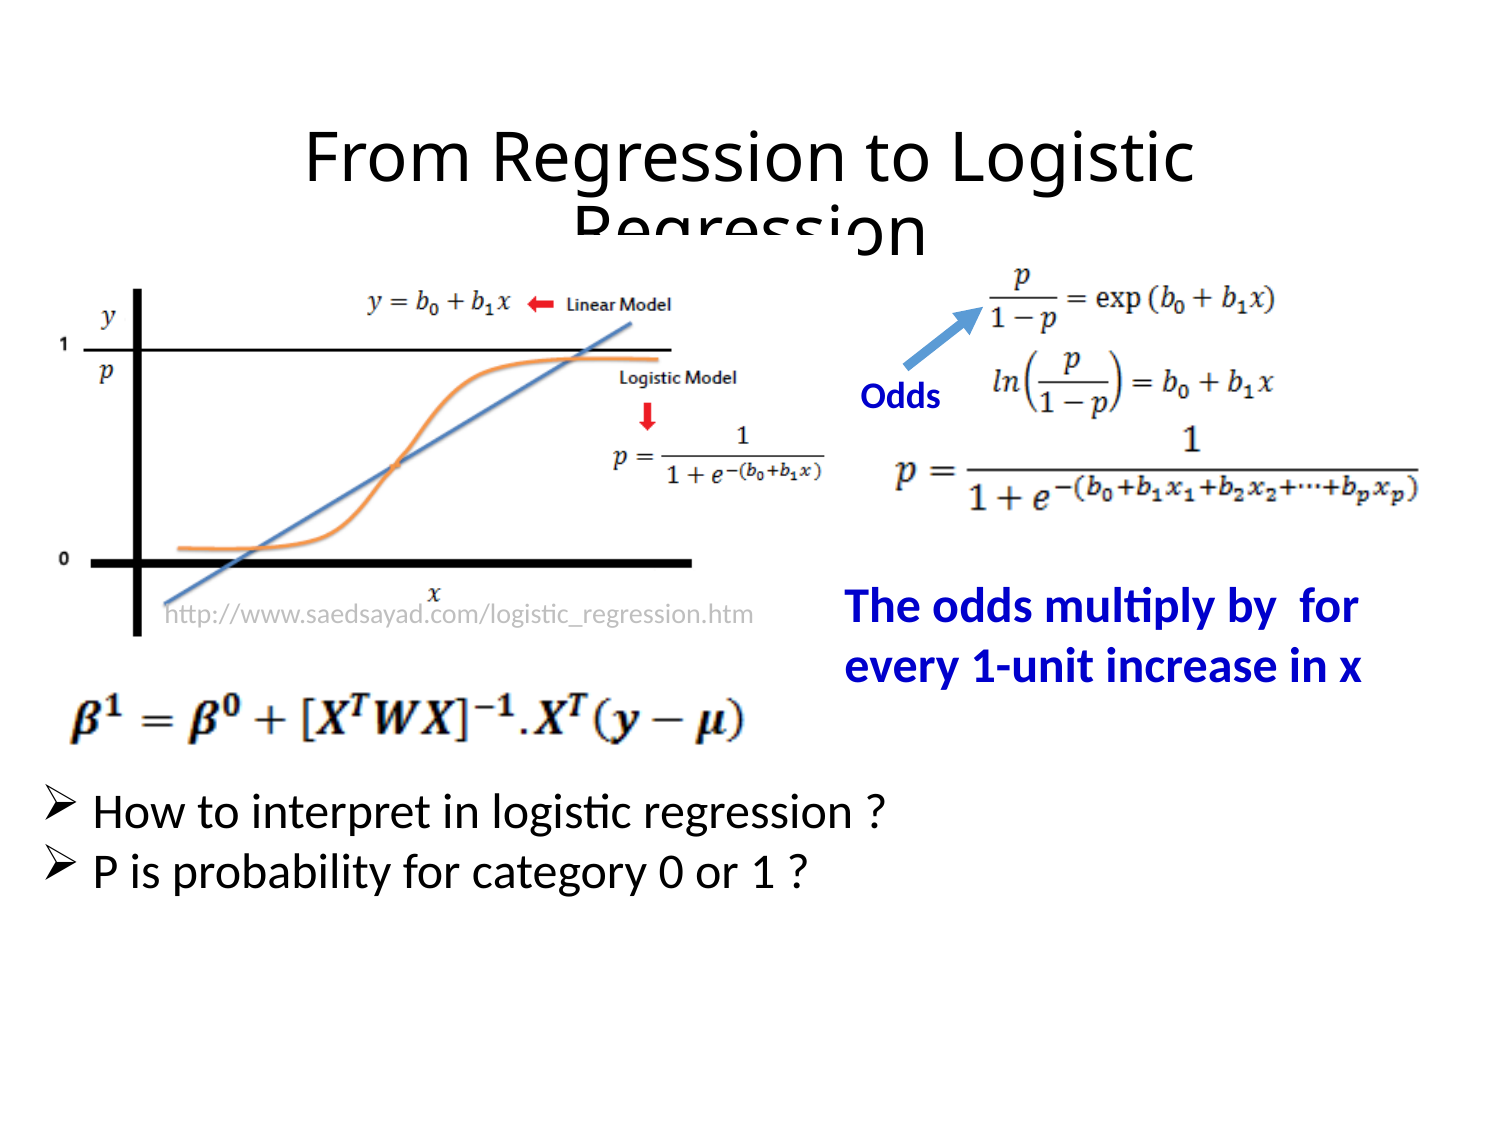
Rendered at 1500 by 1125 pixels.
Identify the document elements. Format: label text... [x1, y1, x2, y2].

title From Regression to Logistic Regression [103, 140, 1397, 252]
picture [51, 680, 767, 752]
picture [892, 239, 1436, 527]
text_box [845, 306, 984, 425]
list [27, 235, 858, 682]
